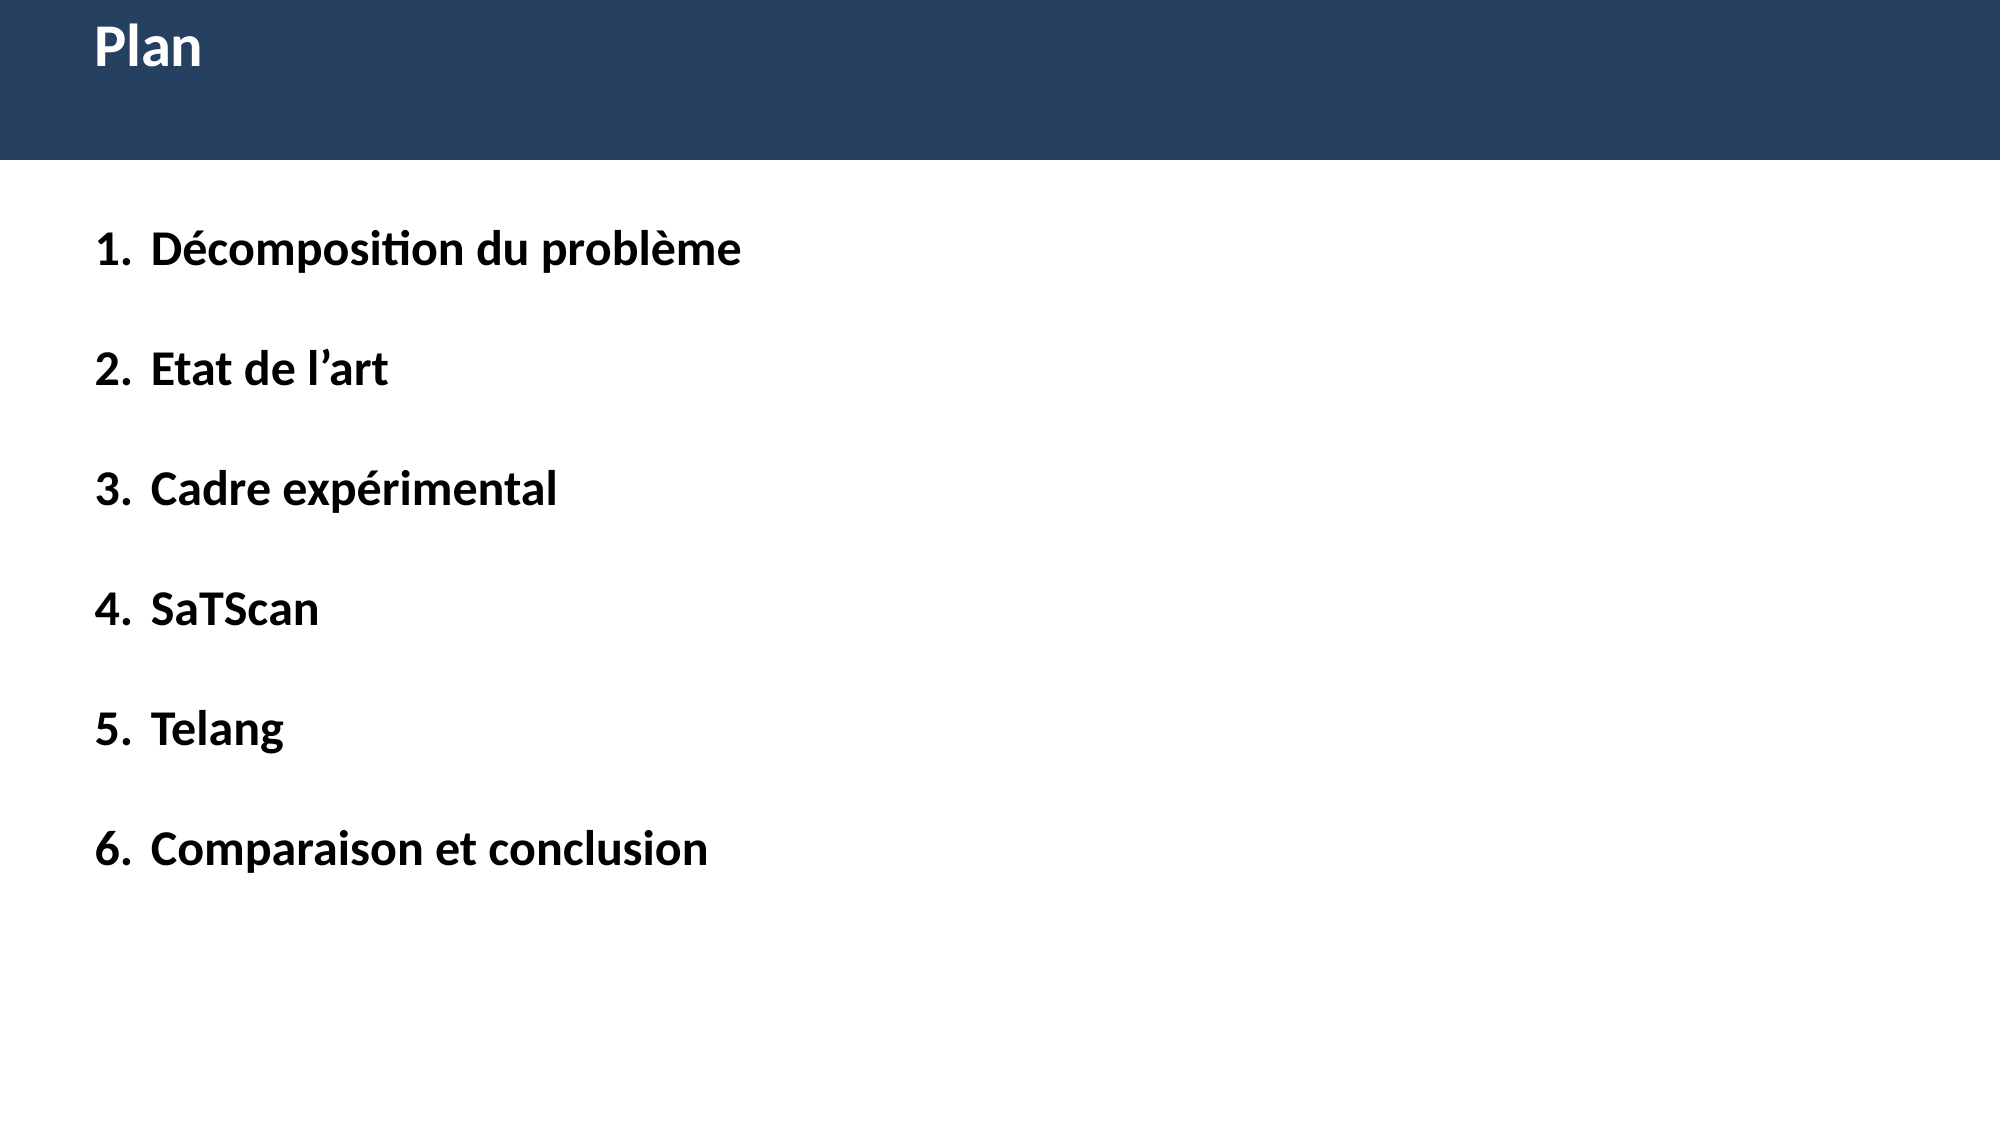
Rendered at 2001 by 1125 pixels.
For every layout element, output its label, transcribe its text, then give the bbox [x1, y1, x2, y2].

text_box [0, 0, 2000, 160]
text_box Décomposition du problème Etat de l’art Cadre expérimental SaTScan Telang Comparaison et conclusion [79, 208, 1920, 884]
